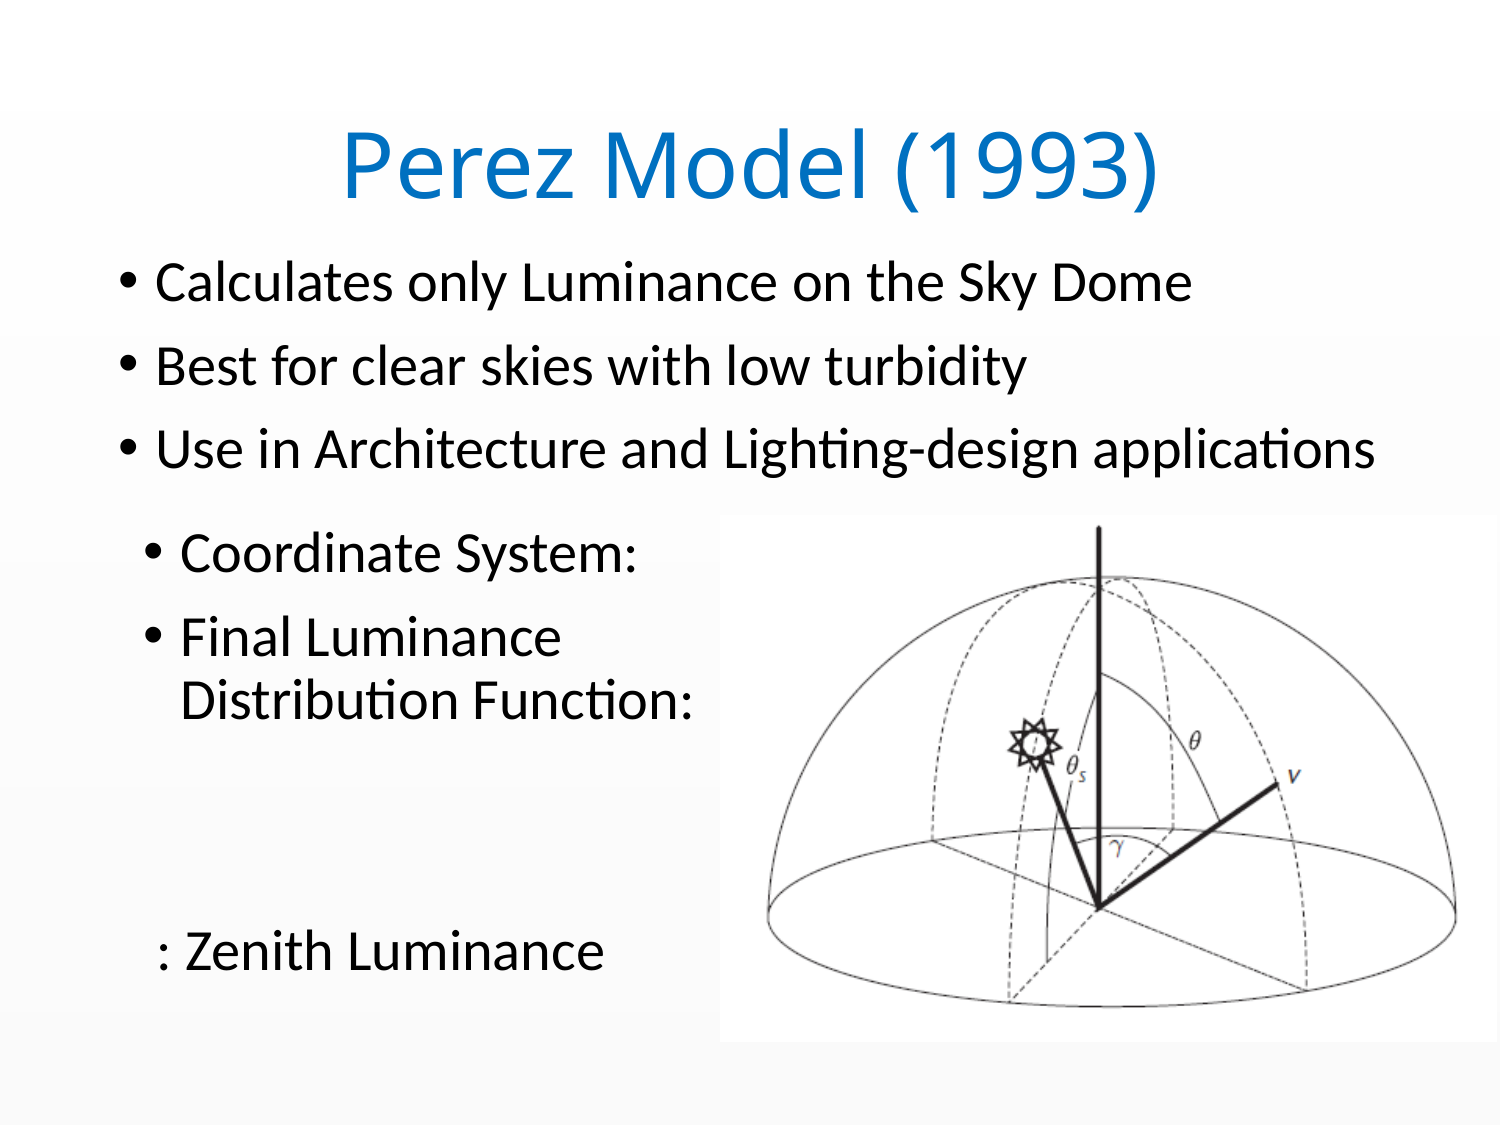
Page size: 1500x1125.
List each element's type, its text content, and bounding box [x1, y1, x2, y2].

list Calculates only Luminance on the Sky Dome Best for clear skies with low turbidity Use in Architecture and Lighting-design applications [103, 243, 1397, 516]
picture [720, 515, 1497, 1042]
title Perez Model (1993) [103, 59, 1397, 243]
